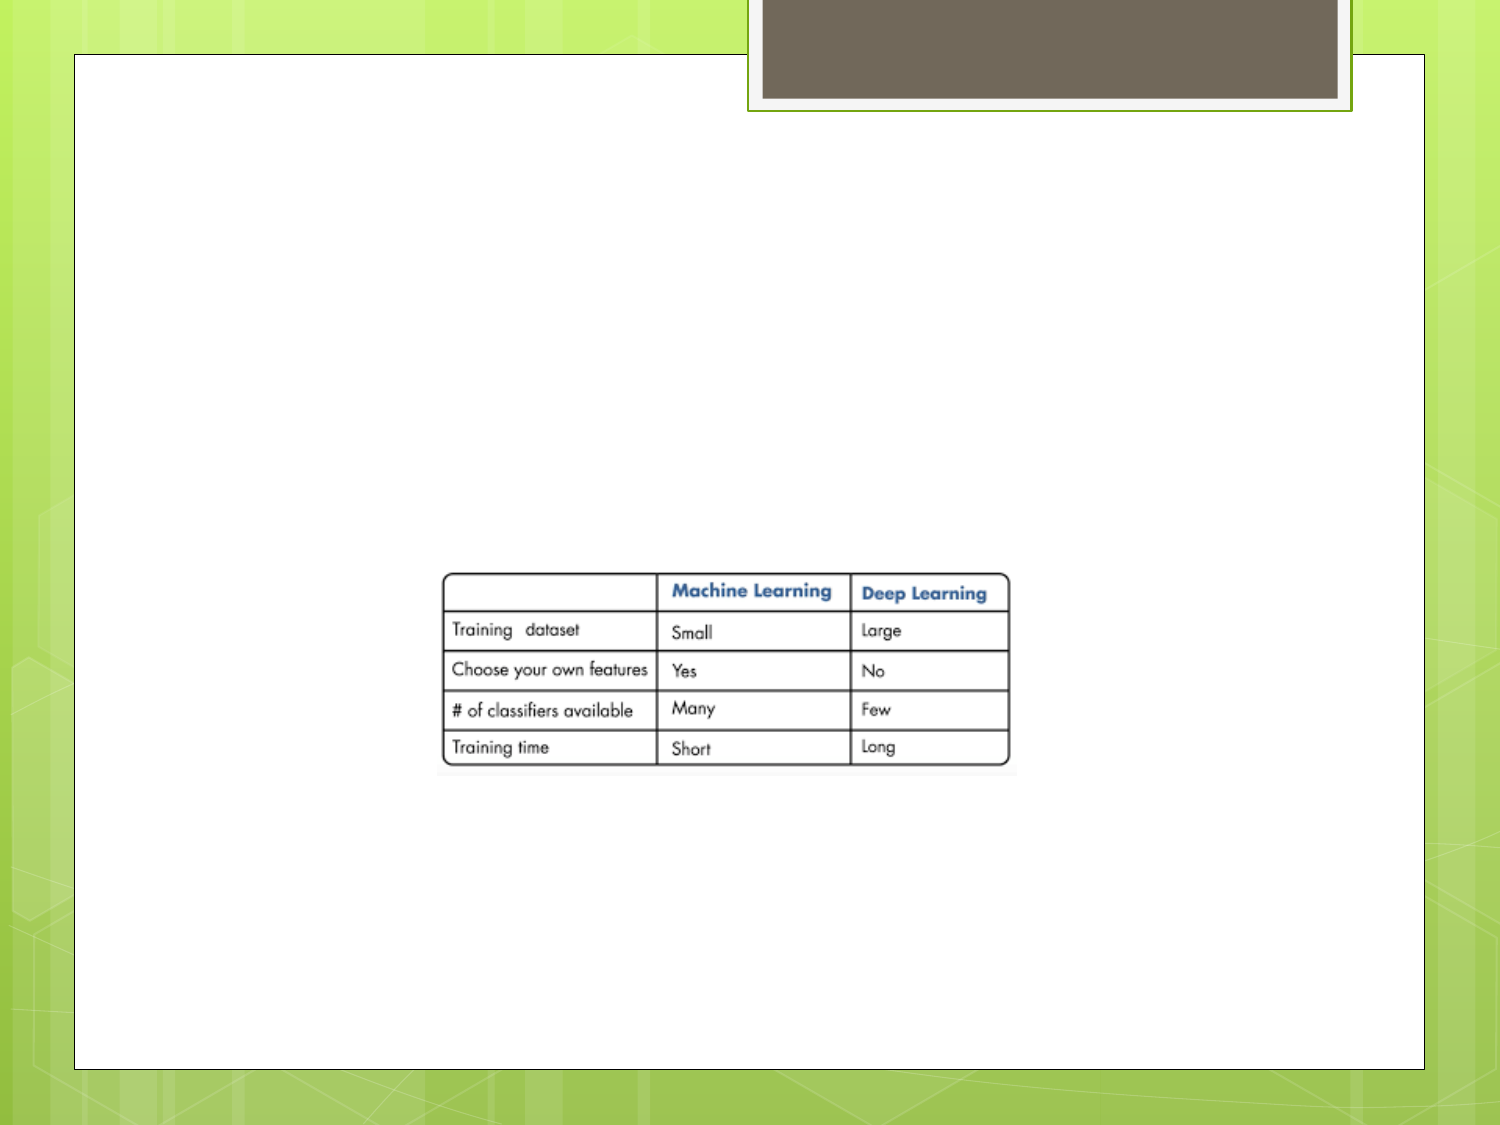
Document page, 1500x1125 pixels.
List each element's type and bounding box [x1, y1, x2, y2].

list [436, 562, 1017, 776]
